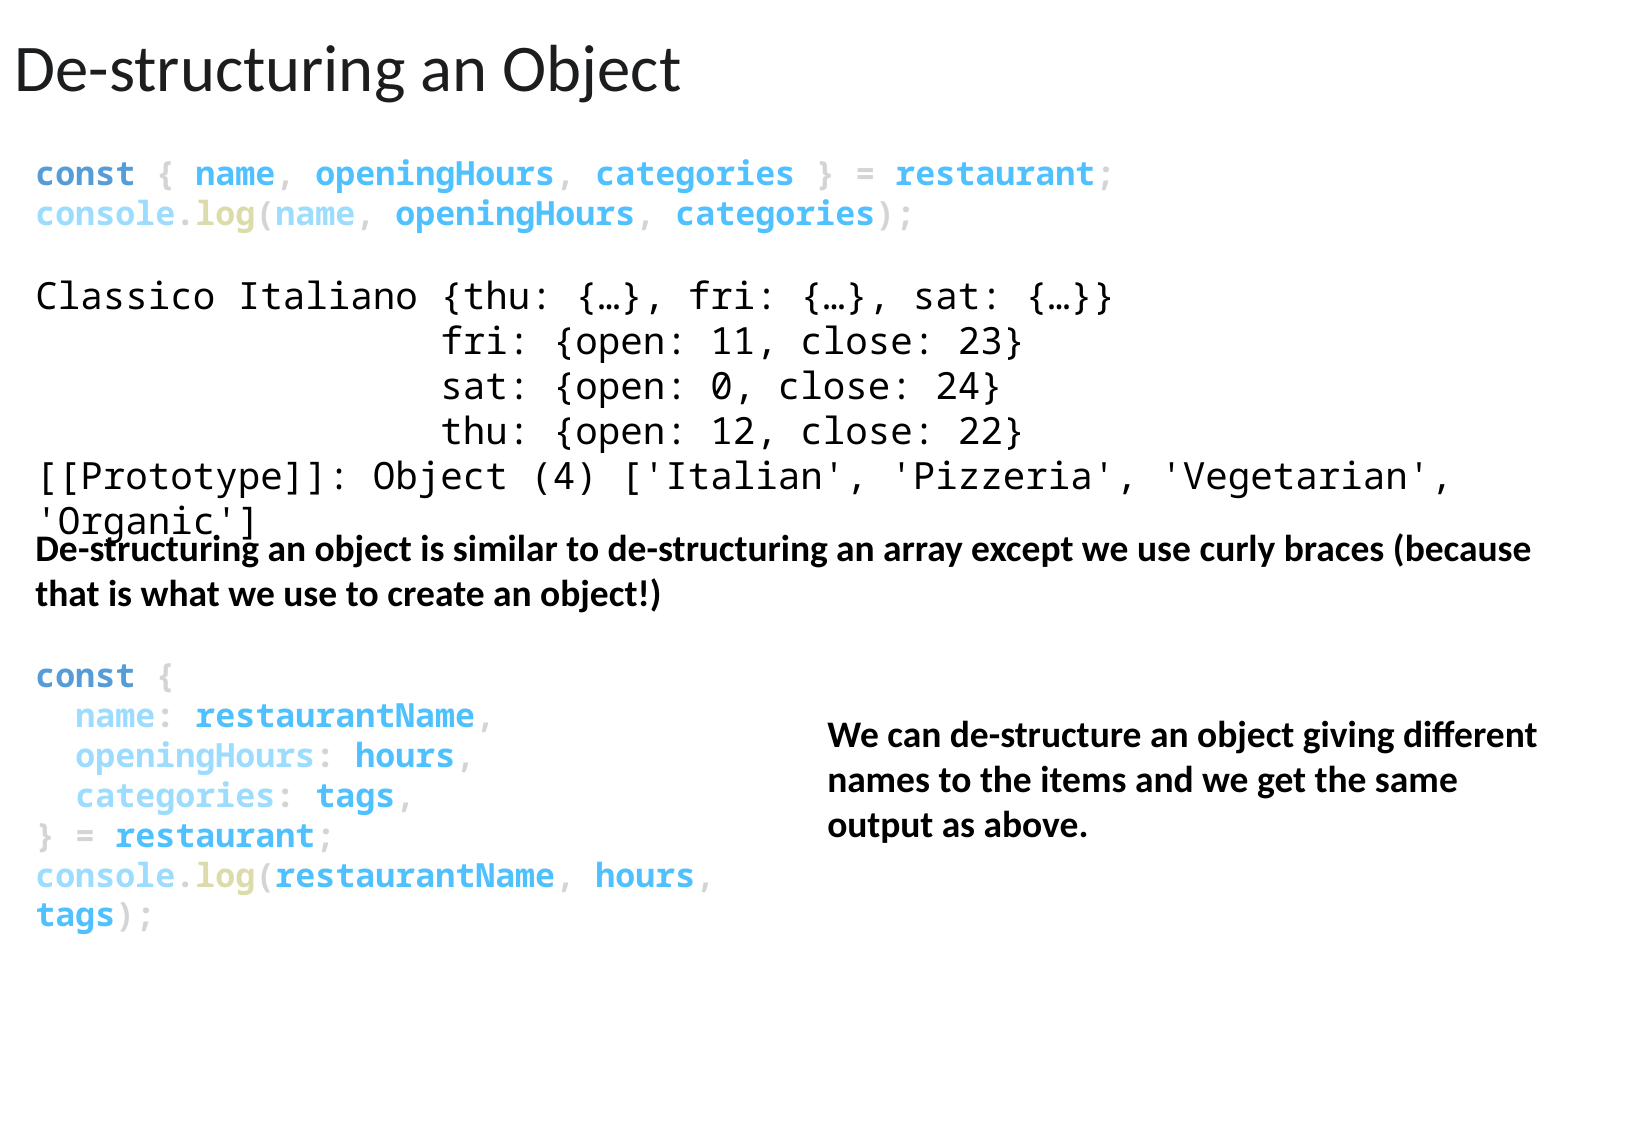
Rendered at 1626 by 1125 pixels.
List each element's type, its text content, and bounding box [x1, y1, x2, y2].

text_box We can de-structure an object giving different names to the items and we get the same output as above. [812, 702, 1570, 853]
text_box De-structuring an Object [0, 17, 1480, 113]
text_box const { name, openingHours, categories } = restaurant; console.log(name, openingHours, categories); Classico Italiano {thu: {…}, fri: {…}, sat: {…}} fri: {open: 11, close: 23} sat: {open: 0, close: 24} thu: {open: 12, close: 22} [[Prototype]]: Object (4) ['Italian', 'Pizzeria', 'Vegetarian', 'Organic'] [20, 144, 1592, 516]
text_box const { name: restaurantName, openingHours: hours, categories: tags, } = restaurant; console.log(restaurantName, hours, tags); [20, 646, 846, 941]
text_box De-structuring an object is similar to de-structuring an array except we use curly braces (because that is what we use to create an object!) [20, 516, 1592, 622]
